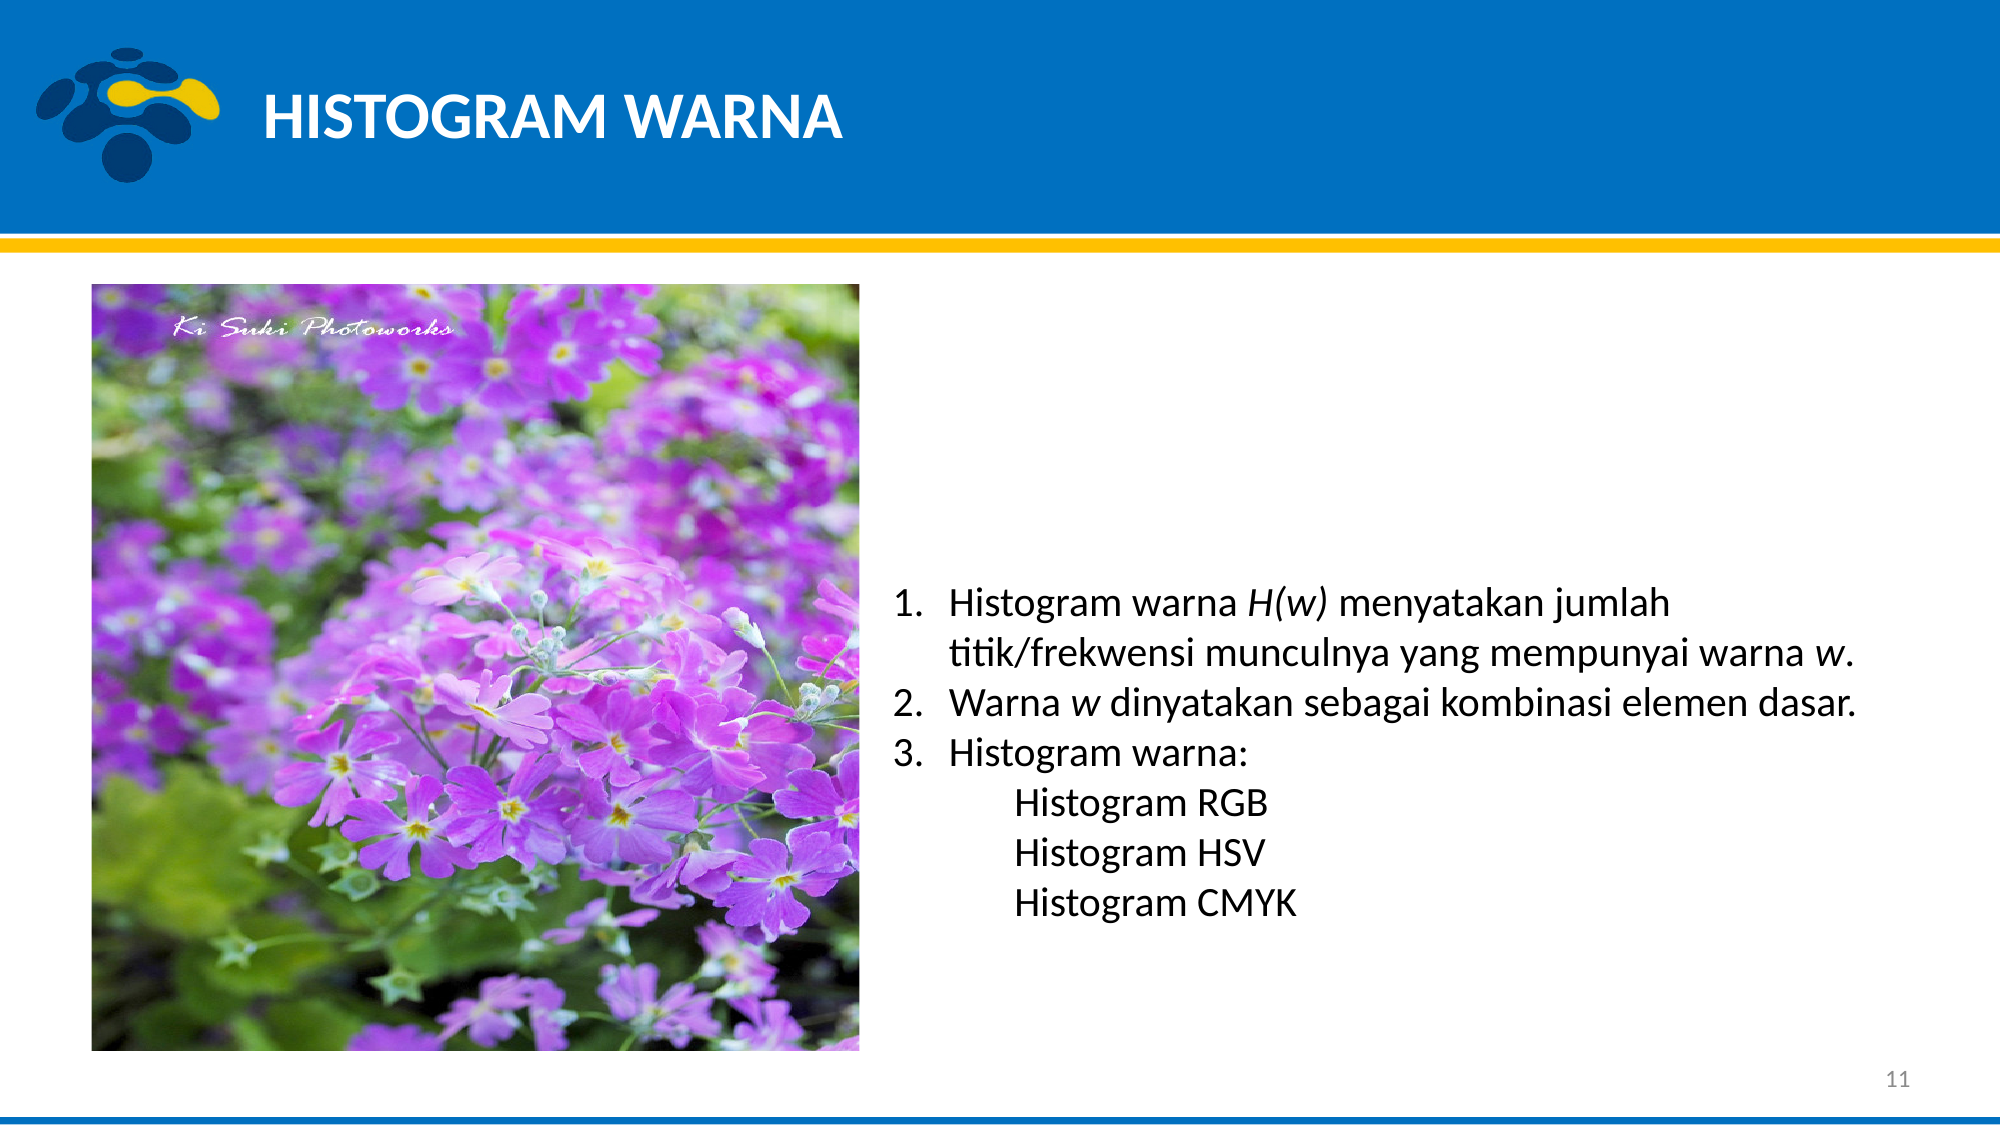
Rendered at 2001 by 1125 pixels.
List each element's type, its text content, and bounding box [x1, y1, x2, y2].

text_box Histogram warna H(w) menyatakan jumlah titik/frekwensi munculnya yang mempunyai warna w. Warna w dinyatakan sebagai kombinasi elemen dasar. Histogram warna: Histogram RGB Histogram HSV Histogram CMYK [877, 562, 1926, 878]
picture [32, 42, 222, 187]
slide_number 11 [1475, 1047, 1926, 1108]
picture [91, 284, 860, 1051]
text_box HISTOGRAM WARNA [248, 64, 859, 240]
